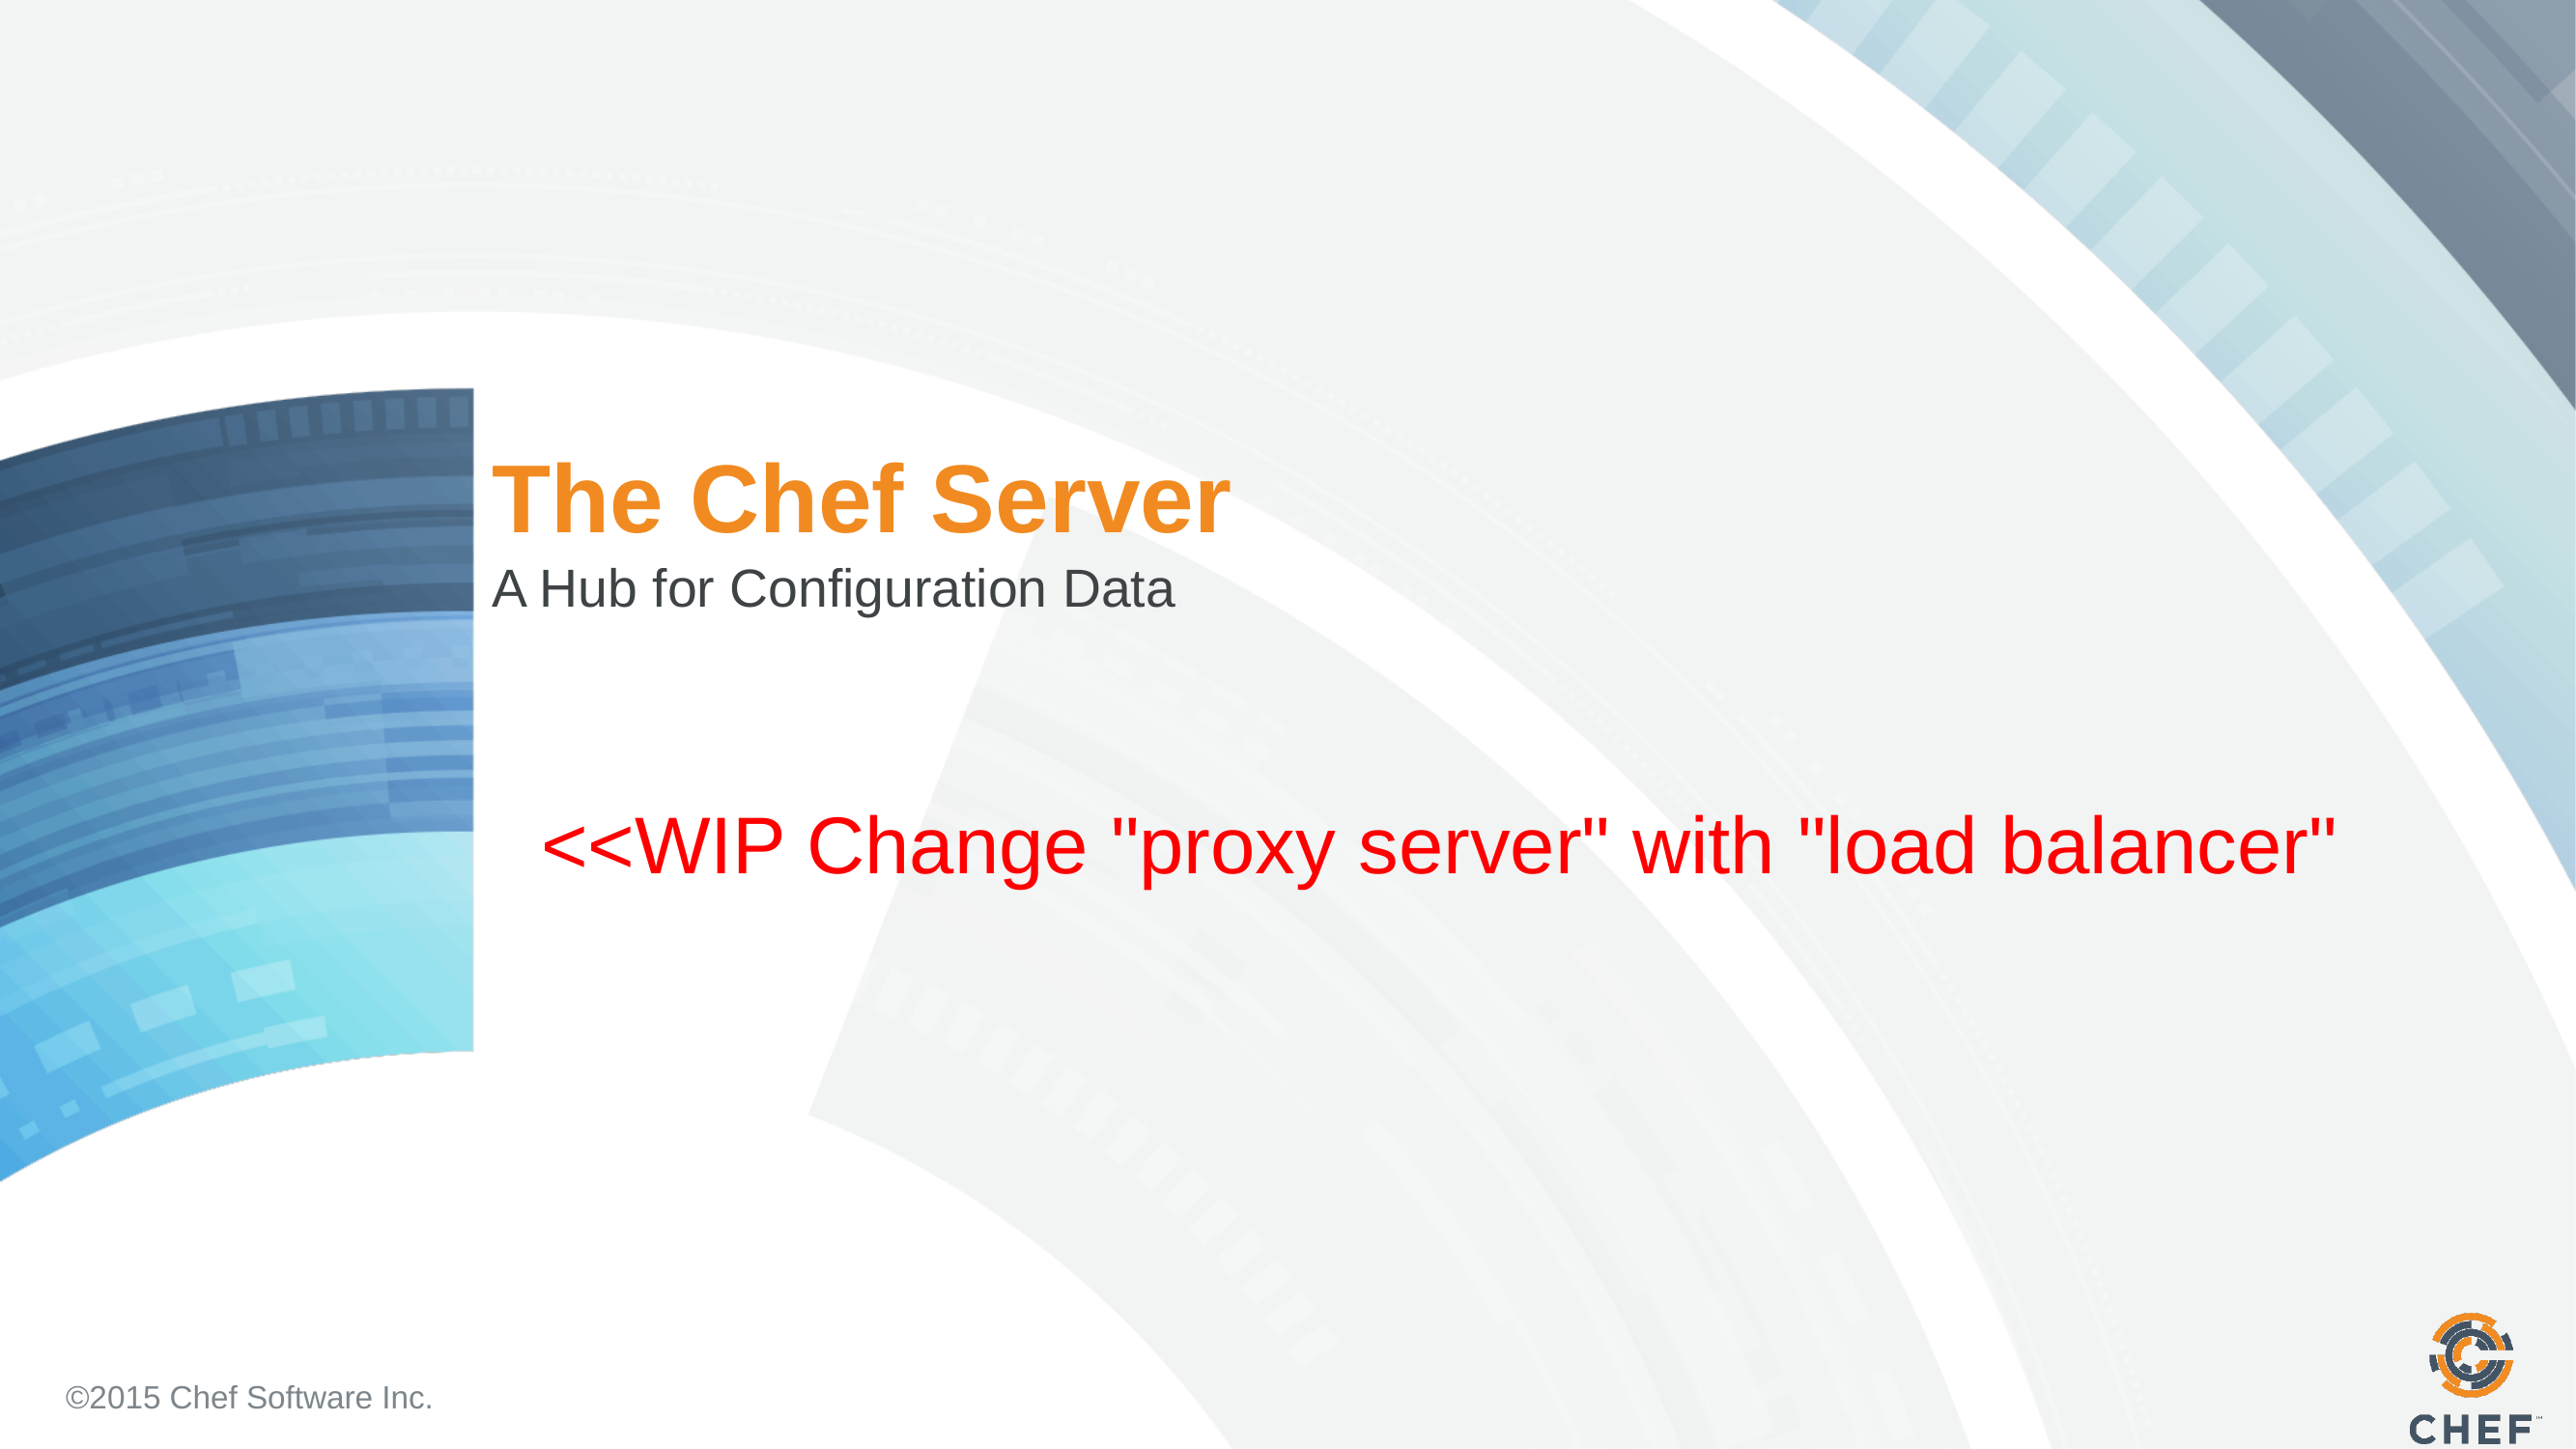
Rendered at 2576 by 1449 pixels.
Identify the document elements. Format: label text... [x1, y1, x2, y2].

footer ©2015 Chef Software Inc. [51, 1361, 952, 1431]
picture [0, 0, 2576, 1449]
subtitle A Hub for Configuration Data [477, 547, 2217, 635]
text_box <<WIP Change "proxy server" with "load balancer" [526, 779, 1872, 1051]
title The Chef Server [477, 395, 2217, 547]
